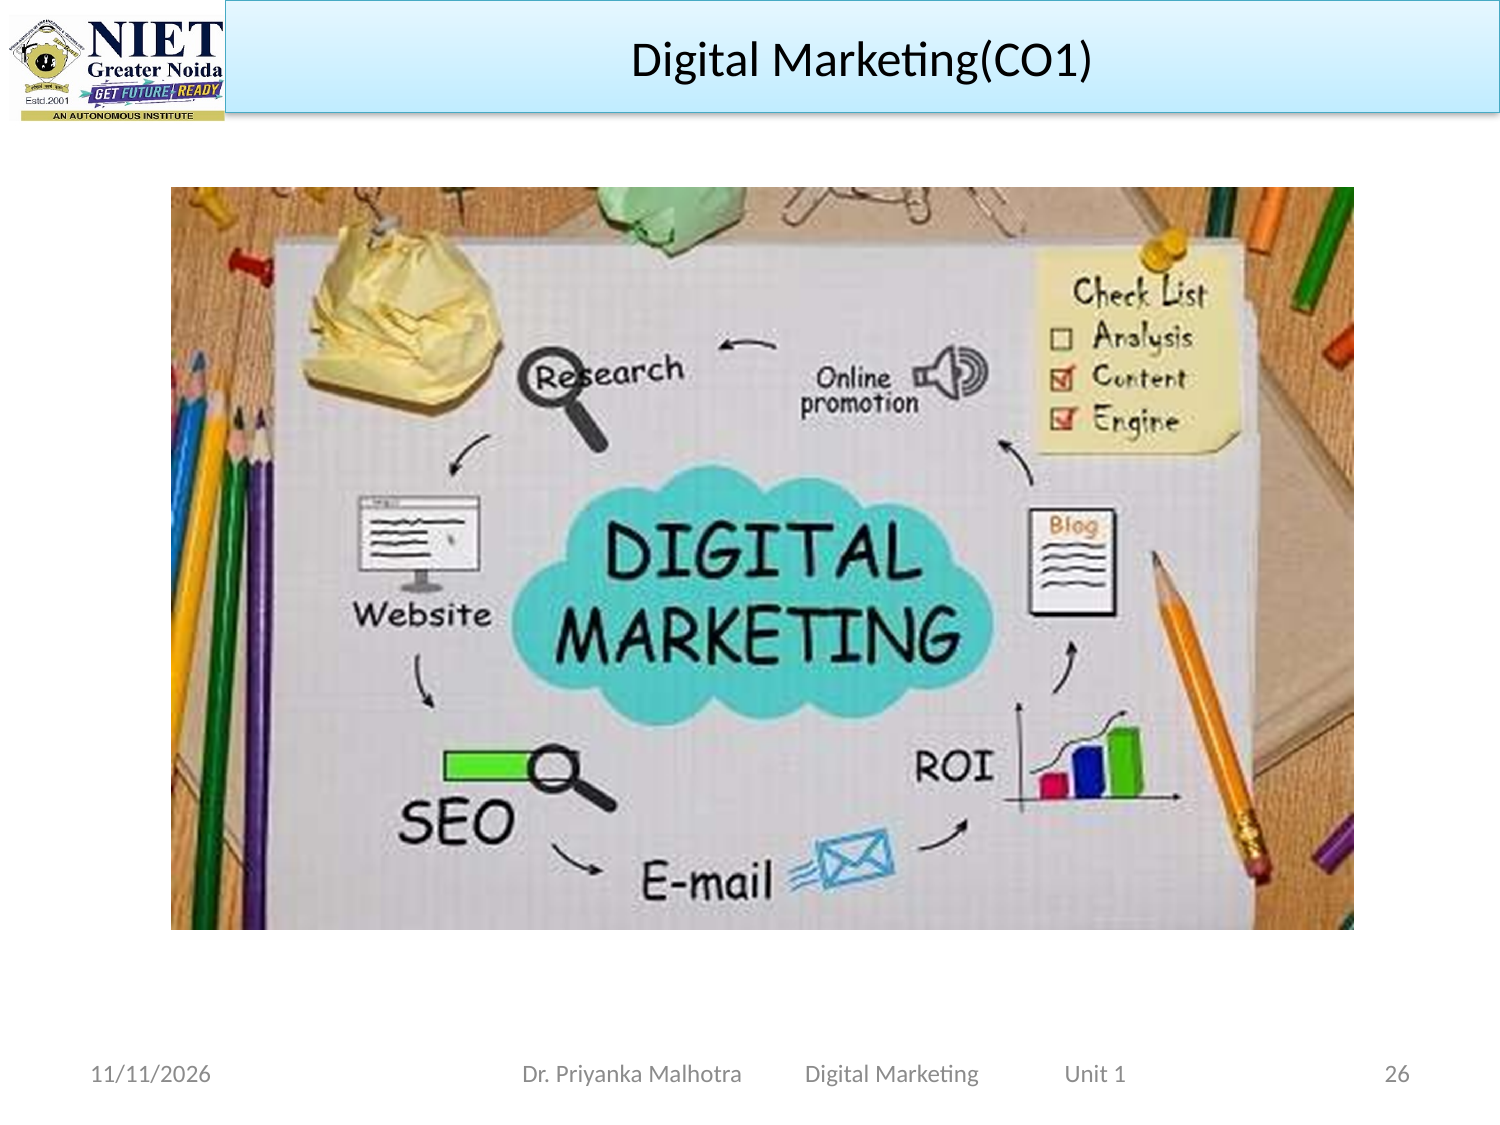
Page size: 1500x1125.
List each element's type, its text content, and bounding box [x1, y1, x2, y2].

text_box Digital Marketing(CO1) [226, 0, 1500, 113]
footer Dr. Priyanka Malhotra Digital Marketing Unit 1 [412, 1042, 1074, 1103]
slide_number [75, 1042, 412, 1103]
picture [9, 0, 226, 151]
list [171, 187, 1354, 931]
slide_number 26 [1074, 1042, 1425, 1103]
